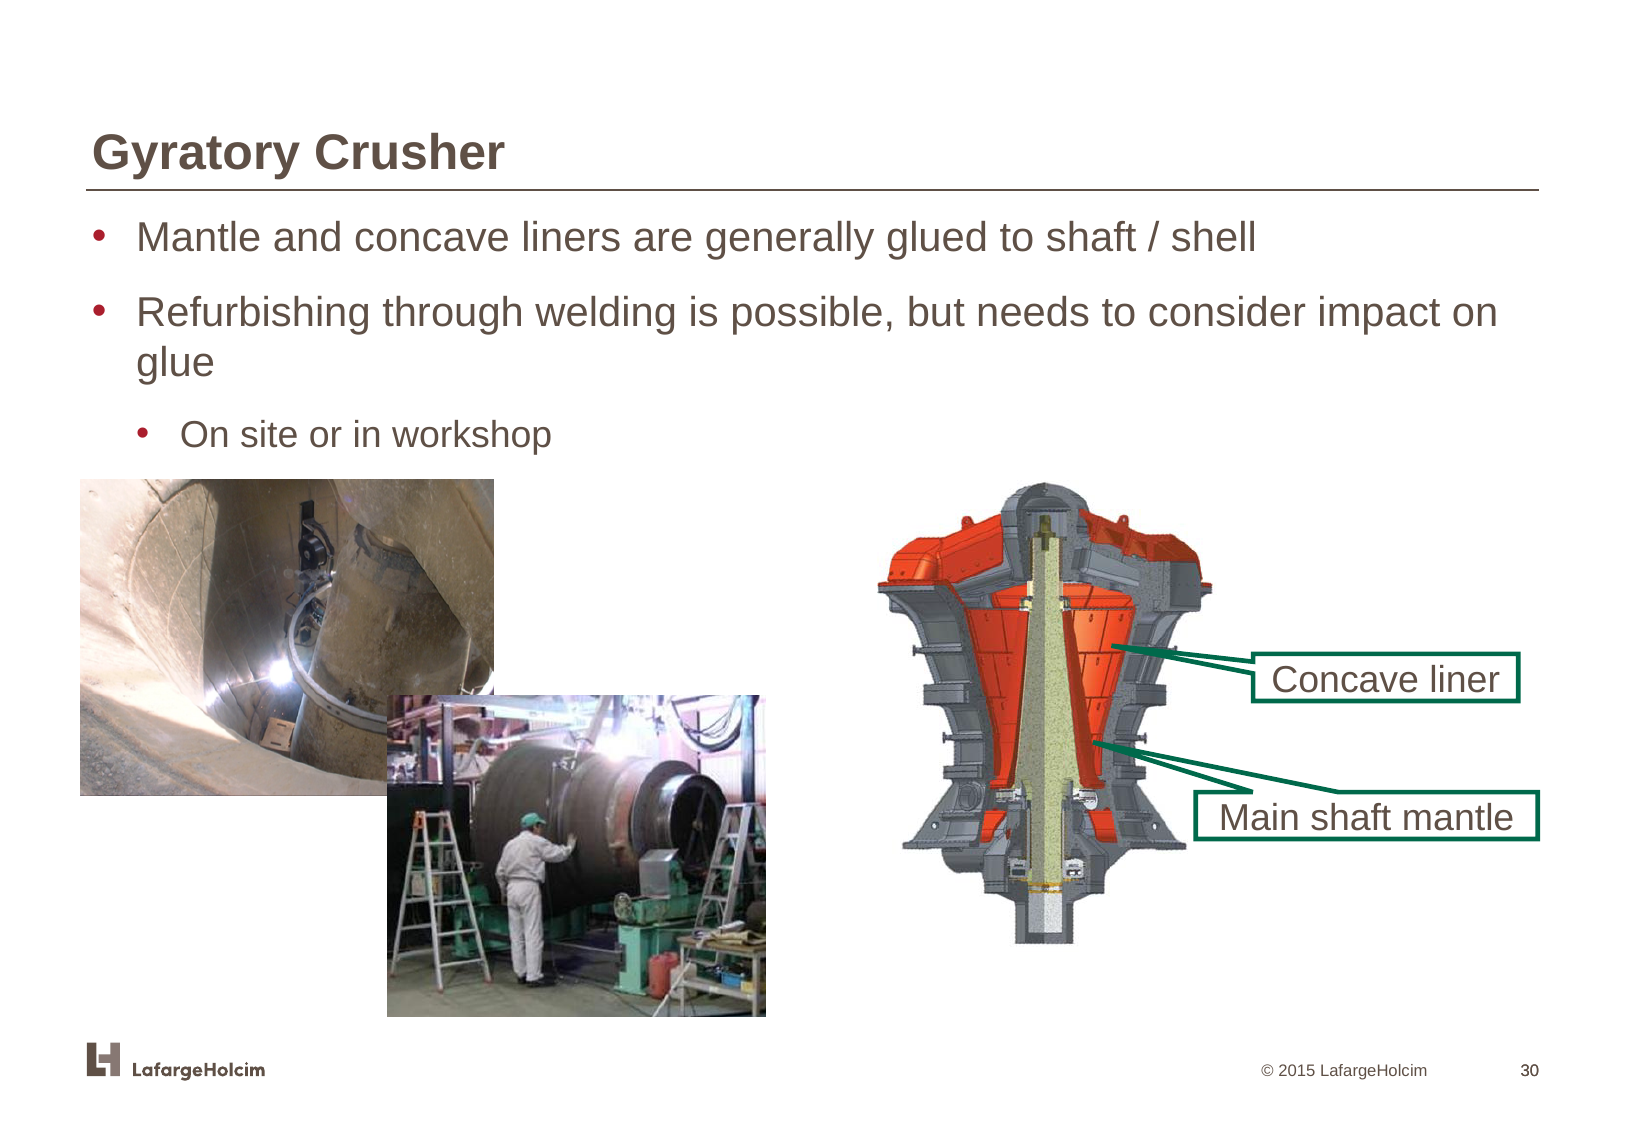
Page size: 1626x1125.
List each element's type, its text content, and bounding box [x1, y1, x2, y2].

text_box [860, 480, 1538, 952]
text_box Gyratory Crusher [91, 51, 1532, 182]
text_box 30 [1467, 1052, 1539, 1080]
picture [79, 479, 766, 1018]
text_box Mantle and concave liners are generally glued to shaft / shell Refurbishing through welding is possible, but needs to consider impact on glue On site or in workshop [91, 210, 1534, 1049]
